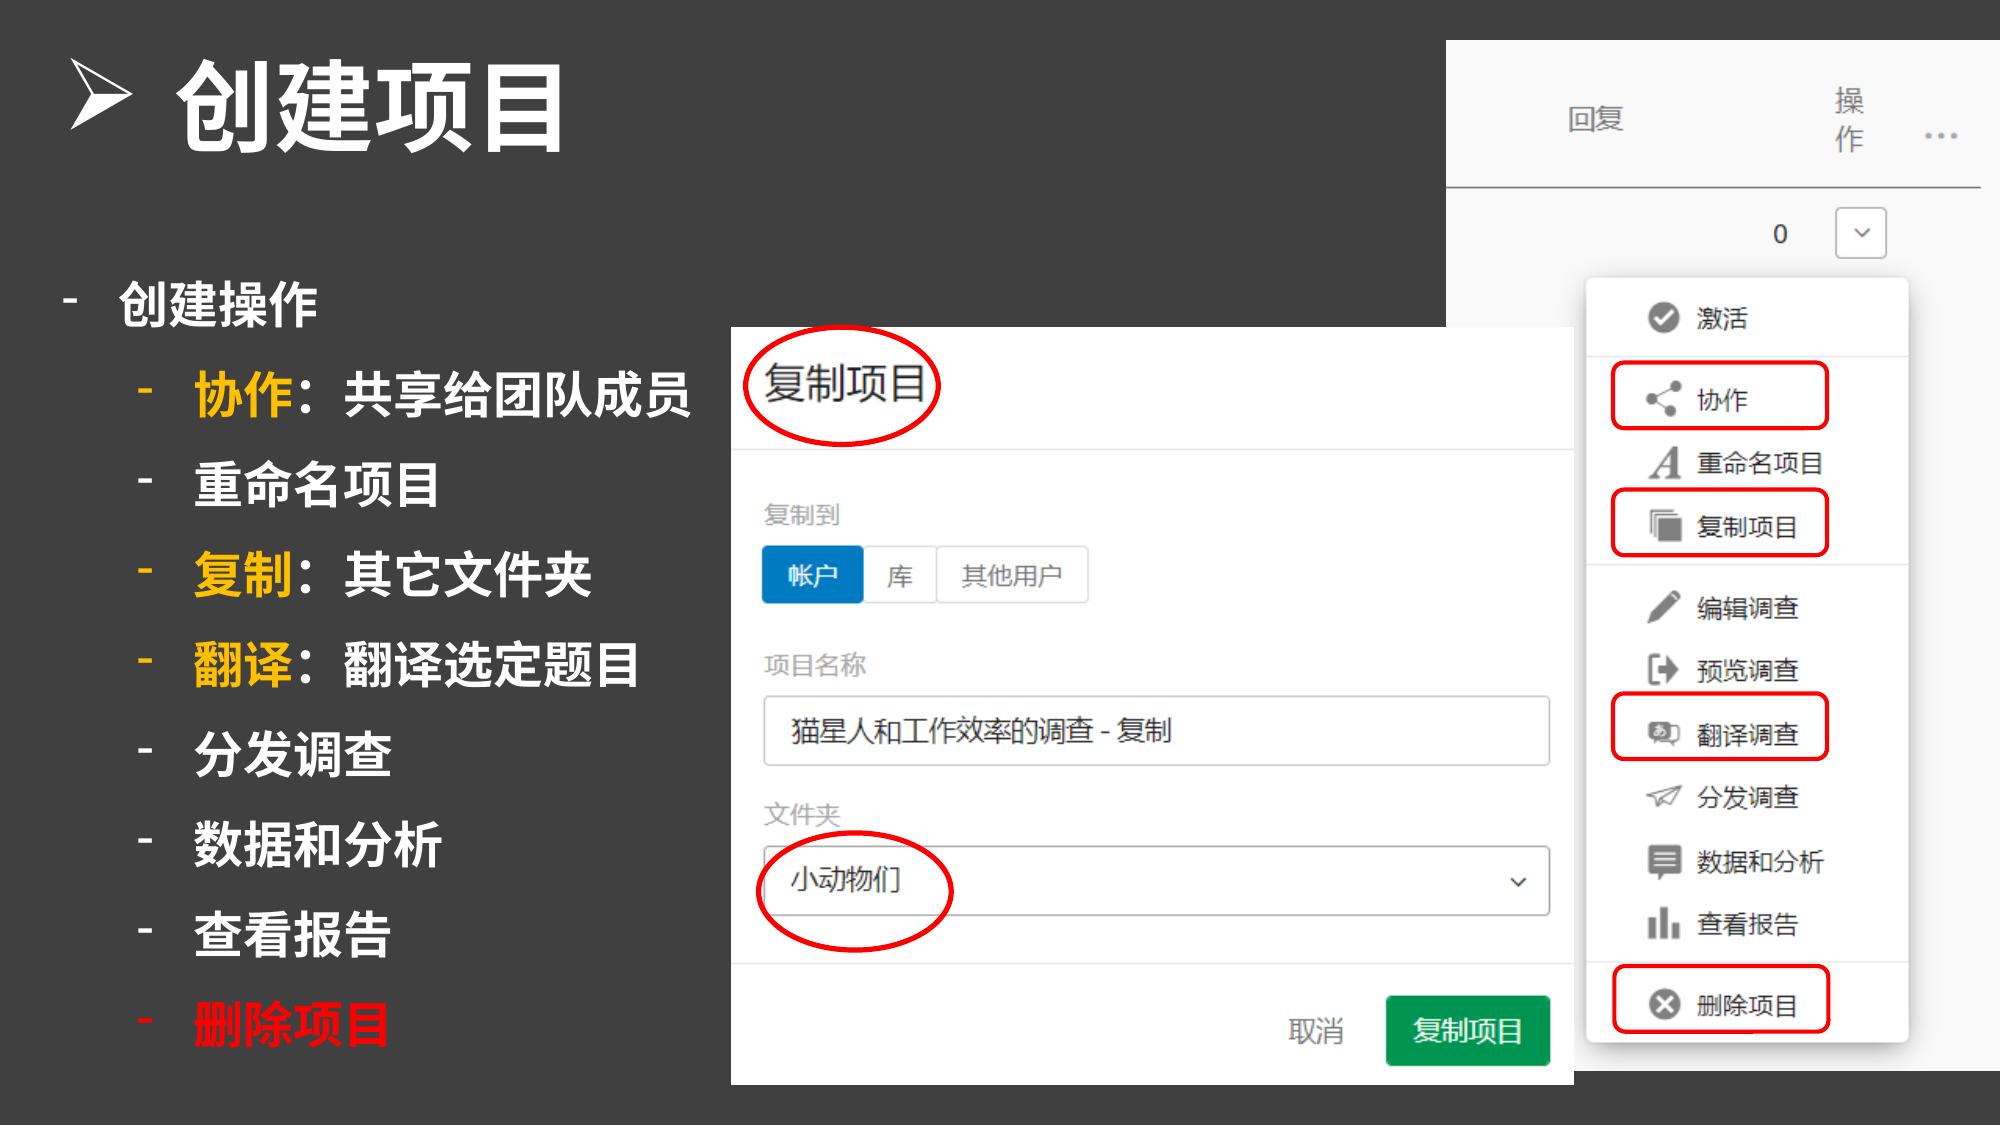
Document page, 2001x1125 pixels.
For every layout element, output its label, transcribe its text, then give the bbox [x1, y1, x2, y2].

title 创建项目 [47, 3, 1773, 222]
picture [731, 40, 2000, 1085]
text_box 创建操作 协作：共享给团队成员 重命名项目 复制：其它文件夹 翻译：翻译选定题目 分发调查 数据和分析 查看报告 删除项目 [46, 235, 1369, 1125]
